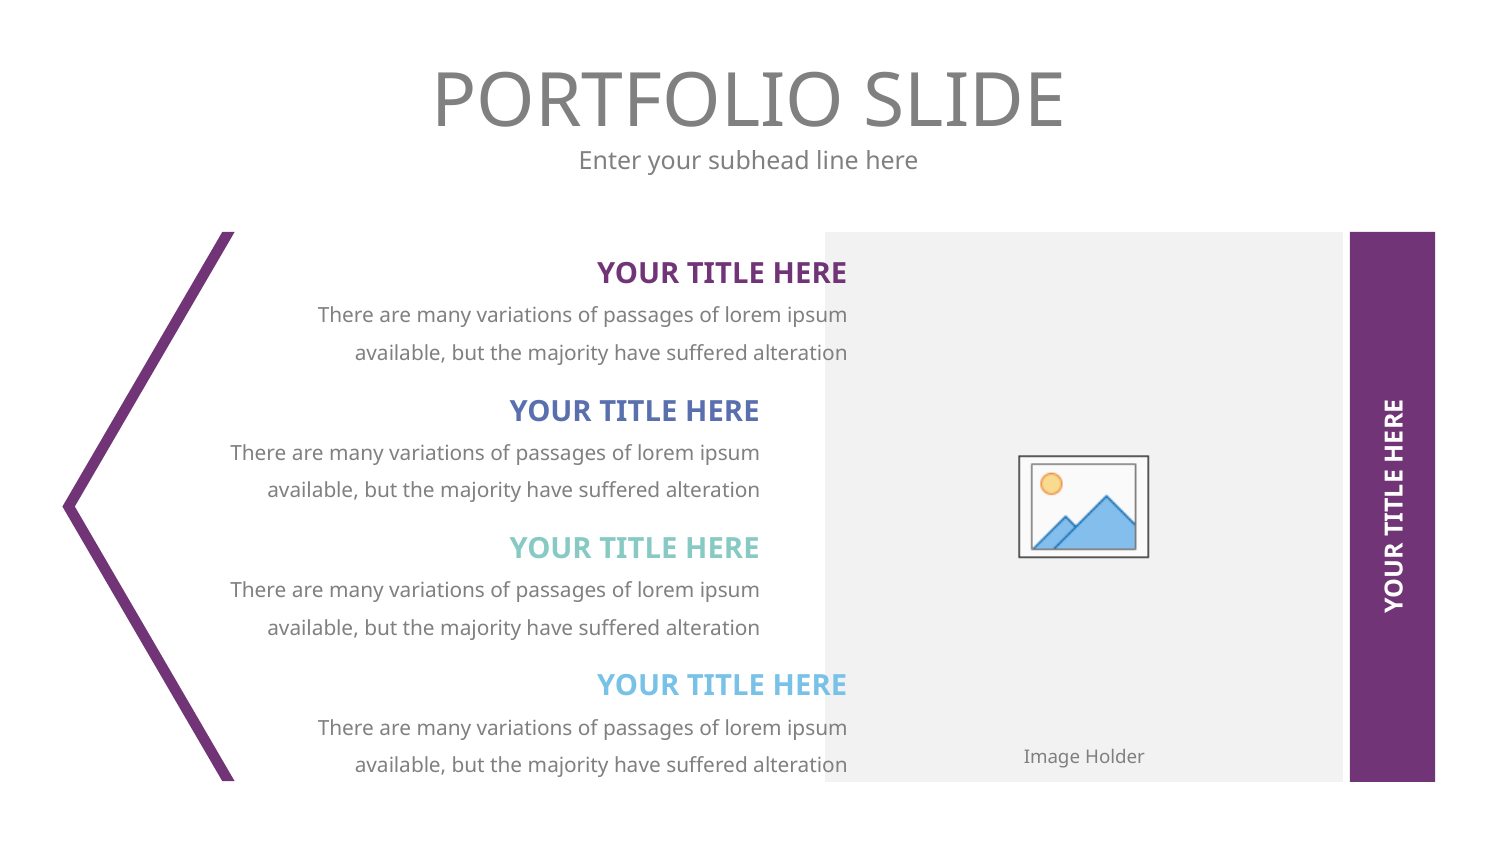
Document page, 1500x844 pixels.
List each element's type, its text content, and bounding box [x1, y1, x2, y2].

text_box YOUR TITLE HERE There are many variations of passages of lorem ipsum available, but the majority have suffered alteration [276, 641, 819, 784]
list Enter your subhead line here [62, 144, 1436, 174]
picture [824, 231, 1344, 783]
text_box YOUR TITLE HERE There are many variations of passages of lorem ipsum available, but the majority have suffered alteration [188, 504, 775, 647]
text_box [1348, 230, 1437, 784]
text_box YOUR TITLE HERE There are many variations of passages of lorem ipsum available, but the majority have suffered alteration [188, 367, 775, 504]
text_box YOUR TITLE HERE [1370, 384, 1415, 629]
title PORTFOLIO SLIDE [62, 55, 1436, 138]
text_box [60, 229, 237, 784]
text_box YOUR TITLE HERE There are many variations of passages of lorem ipsum available, but the majority have suffered alteration [276, 229, 863, 372]
